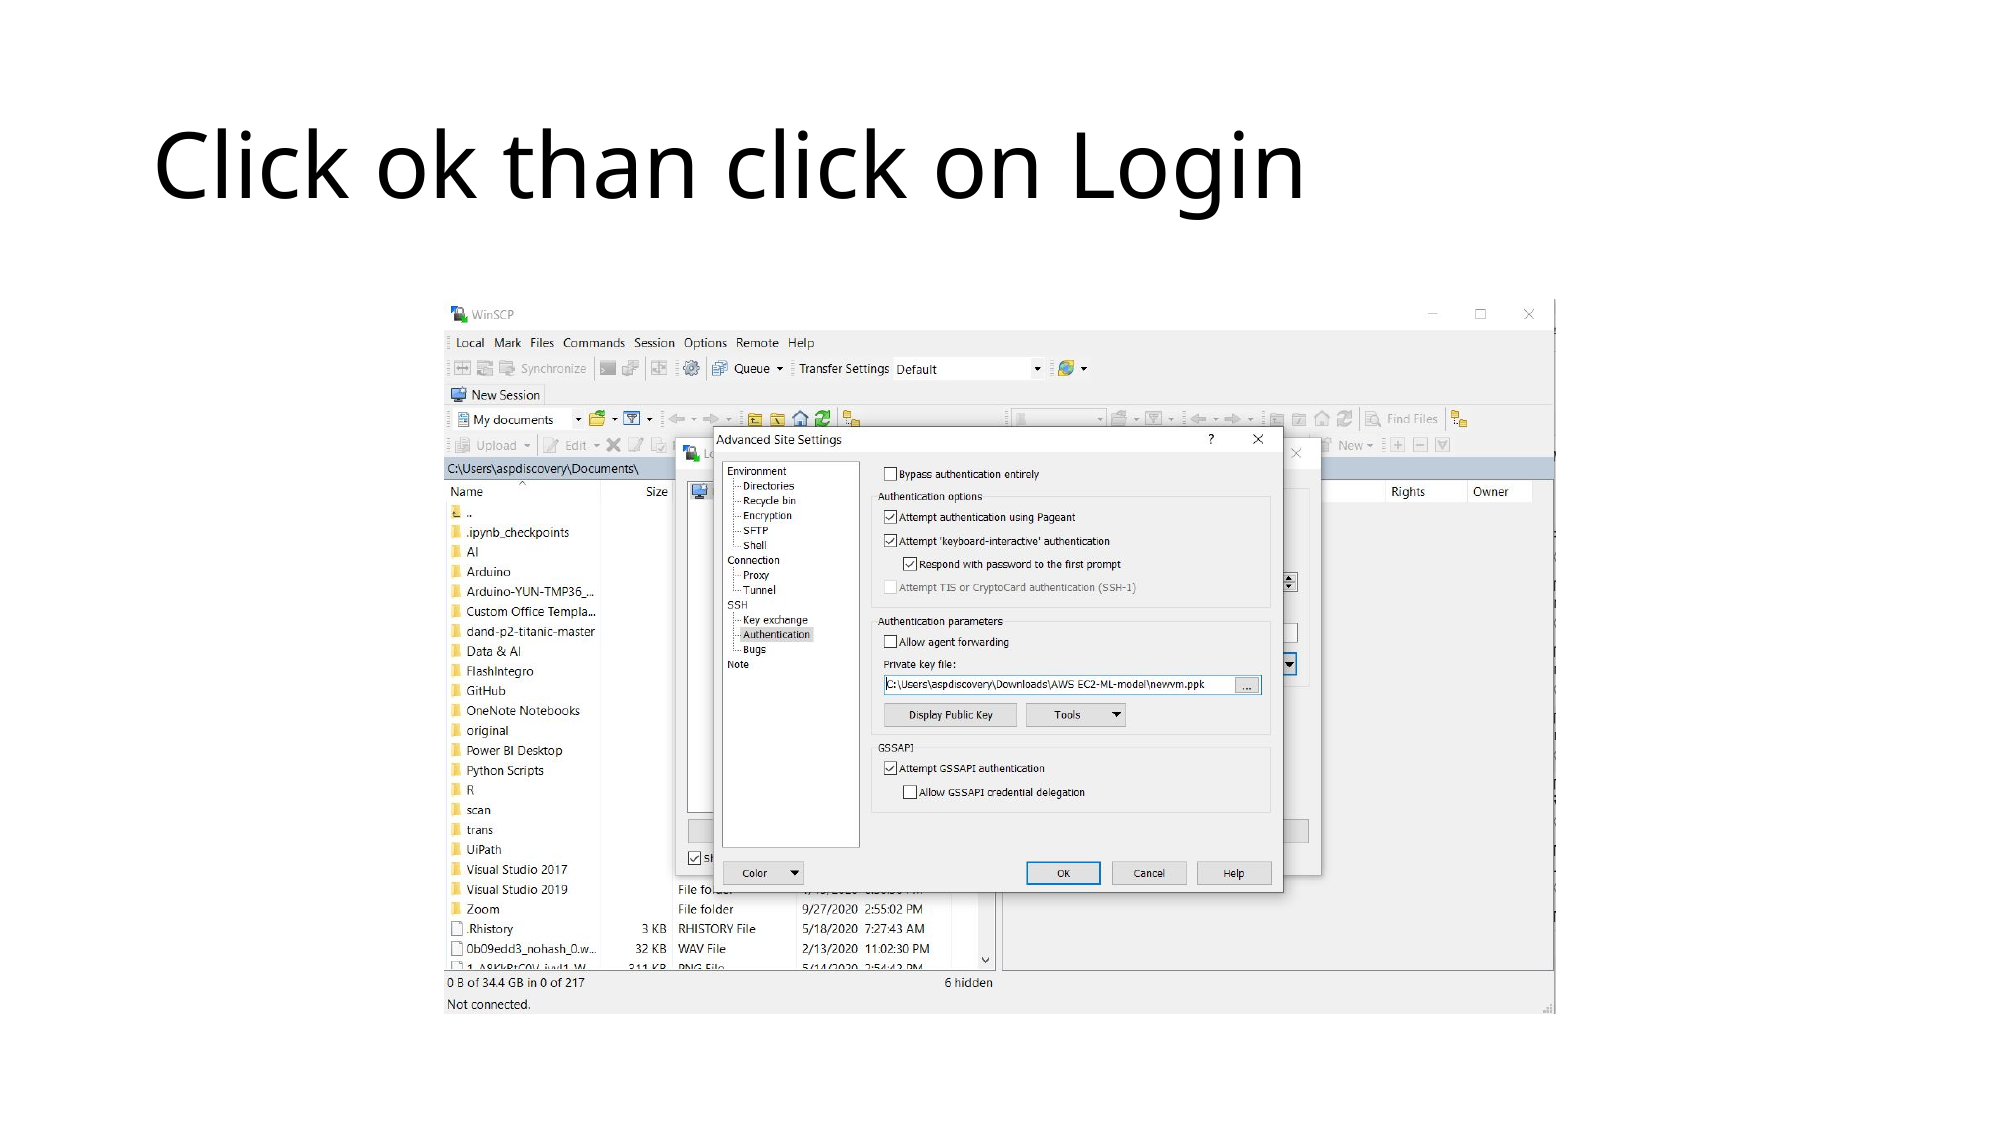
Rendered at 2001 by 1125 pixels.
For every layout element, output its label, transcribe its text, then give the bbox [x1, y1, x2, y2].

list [444, 299, 1556, 1014]
title Click ok than click on Login [137, 59, 1863, 278]
